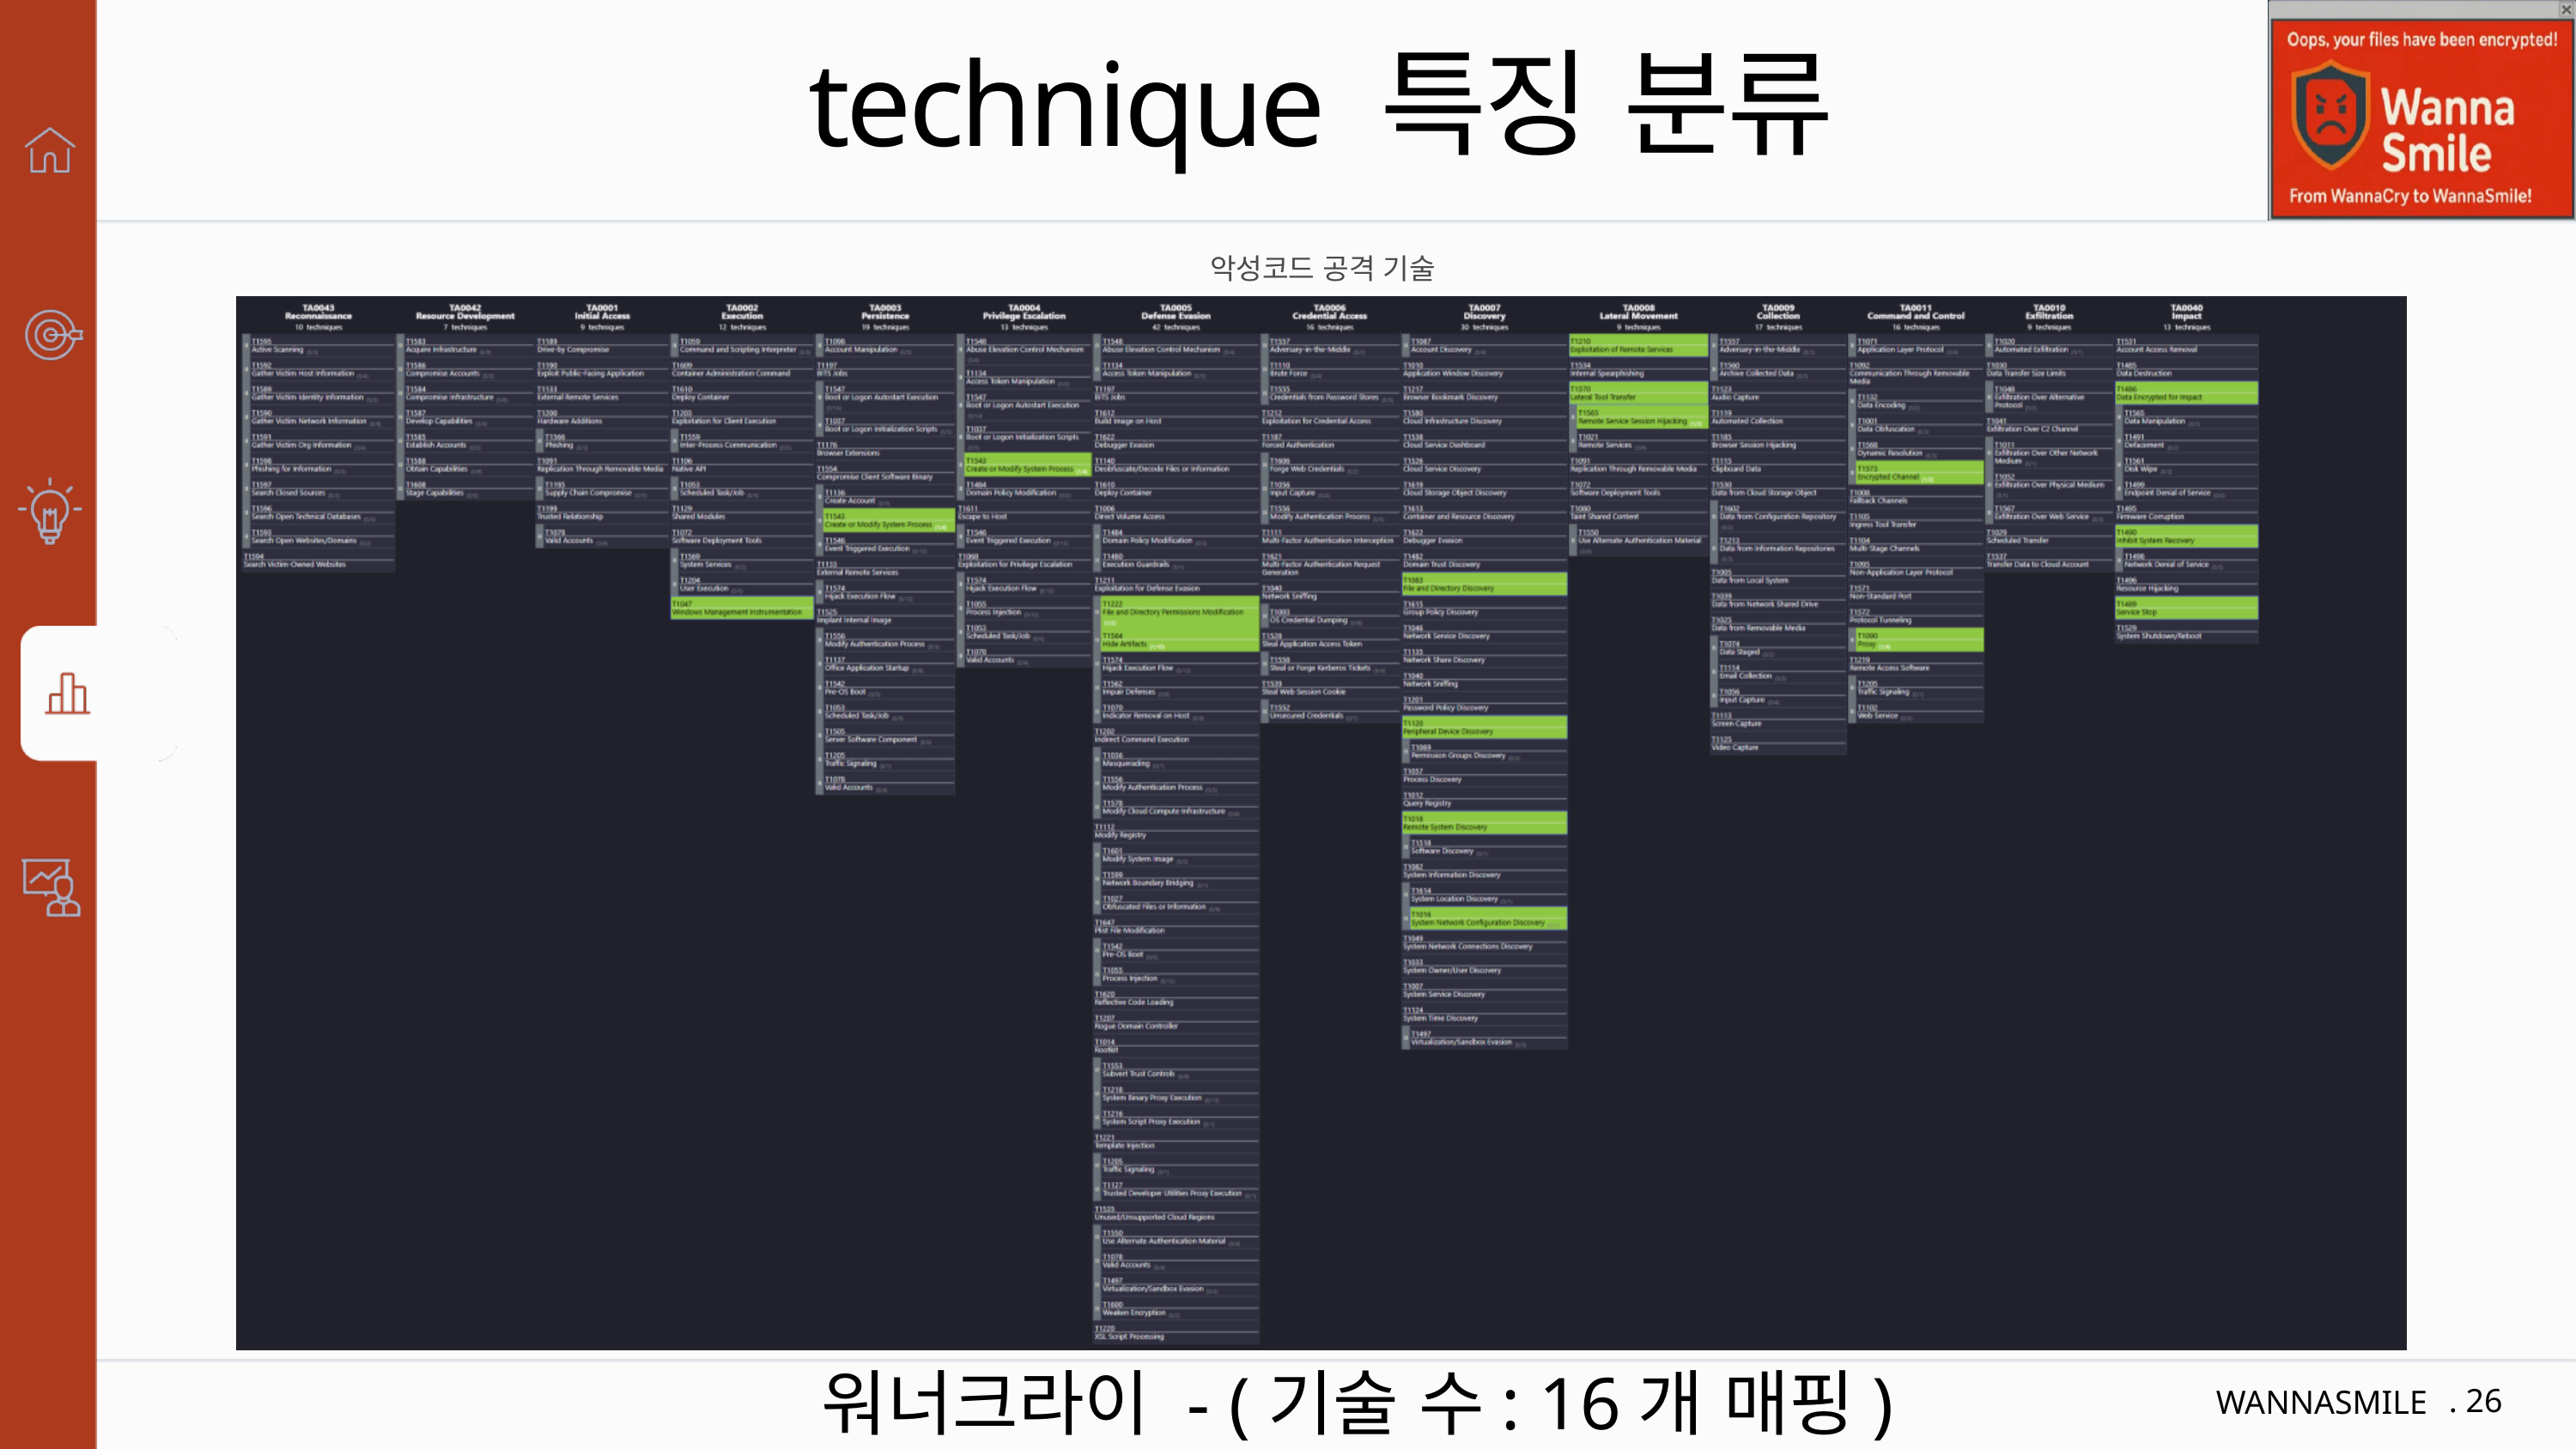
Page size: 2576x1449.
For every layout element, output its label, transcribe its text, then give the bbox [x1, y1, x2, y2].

text_box 악성코드 공격 기술 [869, 248, 1777, 290]
picture [235, 296, 2407, 1351]
text_box 워너크라이 - (기술 수: 16개 매핑) [536, 1373, 2179, 1445]
text_box technique 특징 분류 [735, 100, 1907, 158]
text_box . 26 [2436, 1379, 2503, 1424]
picture [0, 0, 2576, 1449]
text_box WANNASMILE [2179, 1380, 2428, 1426]
